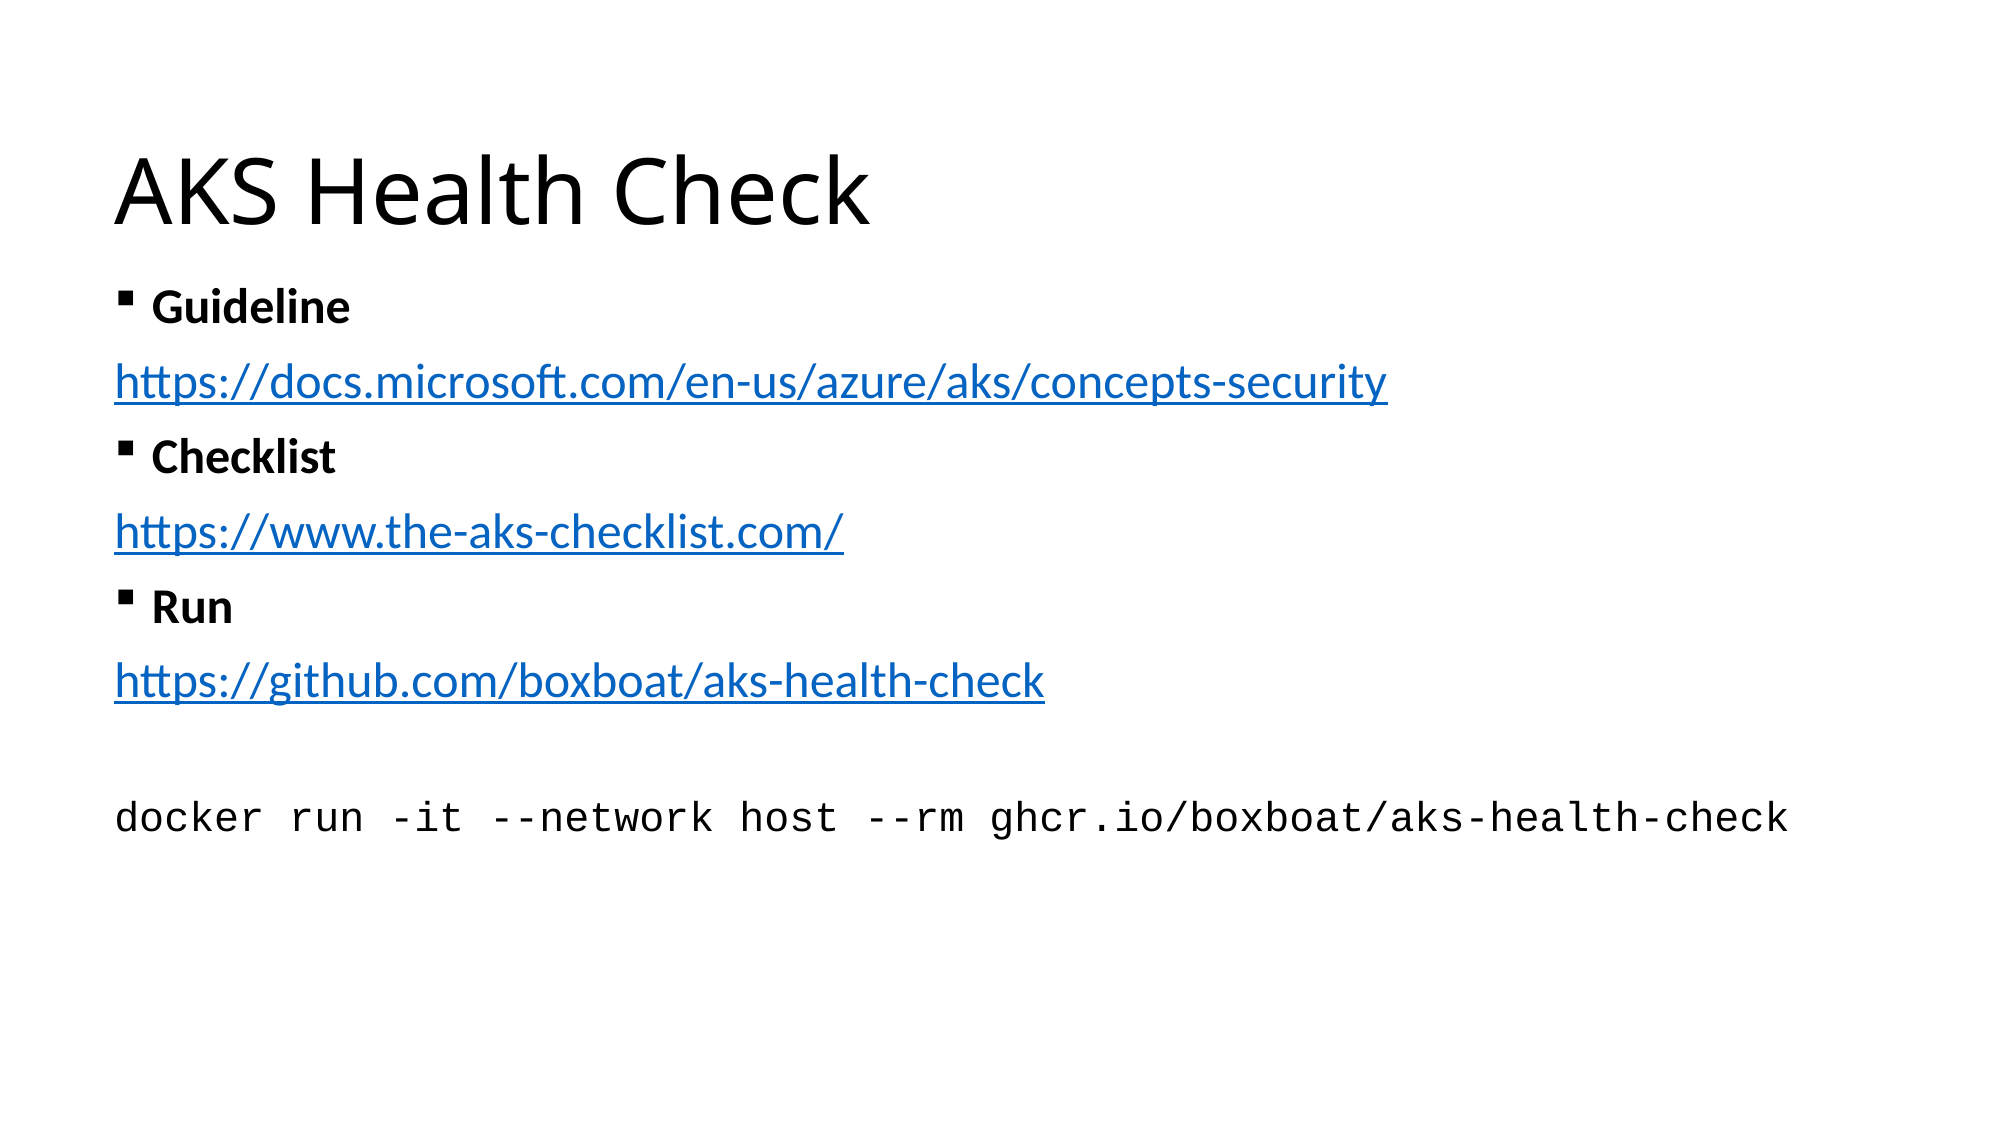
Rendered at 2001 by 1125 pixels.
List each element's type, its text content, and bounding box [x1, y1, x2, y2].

list Guideline https://docs.microsoft.com/en-us/azure/aks/concepts-security Checklist https://www.the-aks-checklist.com/ Run https://github.com/boxboat/aks-health-check docker run -it --network host --rm ghcr.io/boxboat/aks-health-check [99, 273, 1844, 955]
title AKS Health Check [99, 85, 1825, 273]
